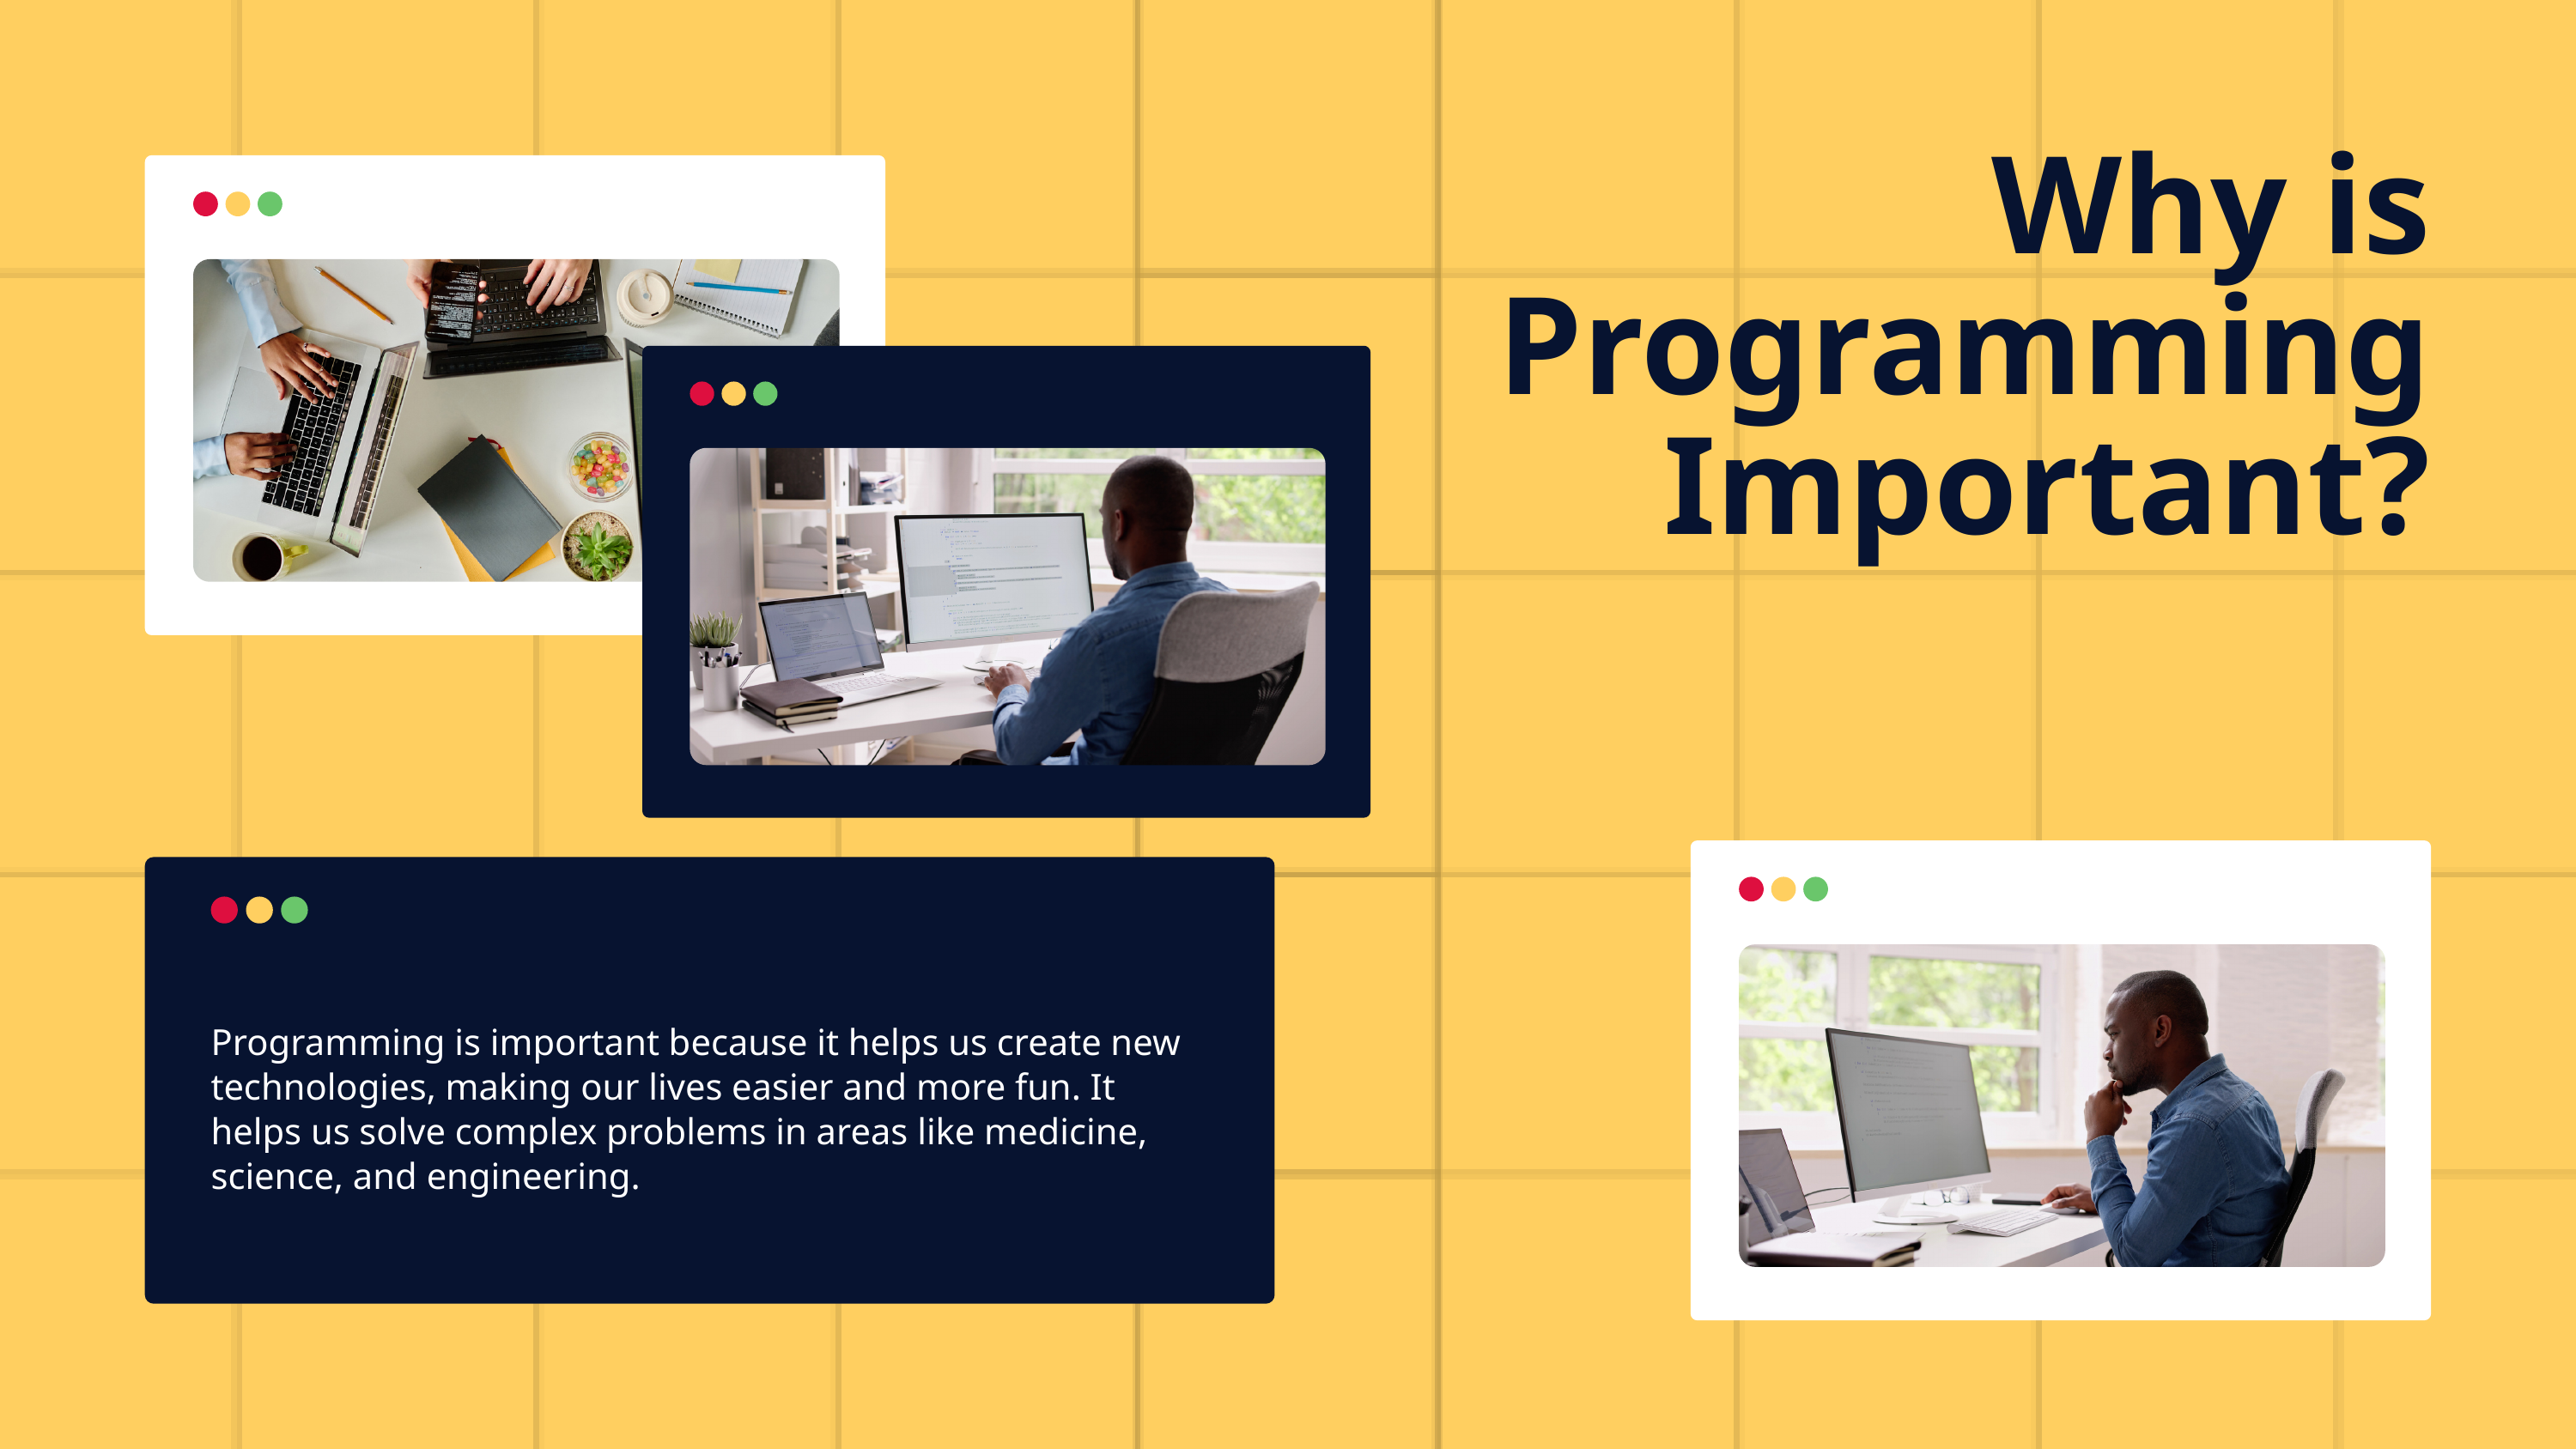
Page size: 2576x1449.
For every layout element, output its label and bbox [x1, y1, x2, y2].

text_box [1771, 876, 1796, 902]
text_box [1802, 876, 1829, 902]
text_box [690, 381, 714, 406]
text_box [144, 155, 886, 636]
text_box [721, 381, 746, 406]
text_box [144, 857, 1275, 1304]
text_box [0, 0, 2576, 1449]
text_box [192, 258, 840, 582]
text_box [246, 896, 274, 924]
text_box [210, 896, 239, 924]
text_box [225, 191, 251, 217]
text_box [752, 381, 778, 406]
text_box [281, 896, 308, 924]
text_box [257, 191, 283, 217]
text_box [1738, 943, 2386, 1268]
text_box [641, 345, 1371, 818]
text_box [690, 447, 1326, 766]
text_box [192, 191, 219, 217]
text_box [1690, 840, 2432, 1321]
text_box [1738, 876, 1765, 902]
